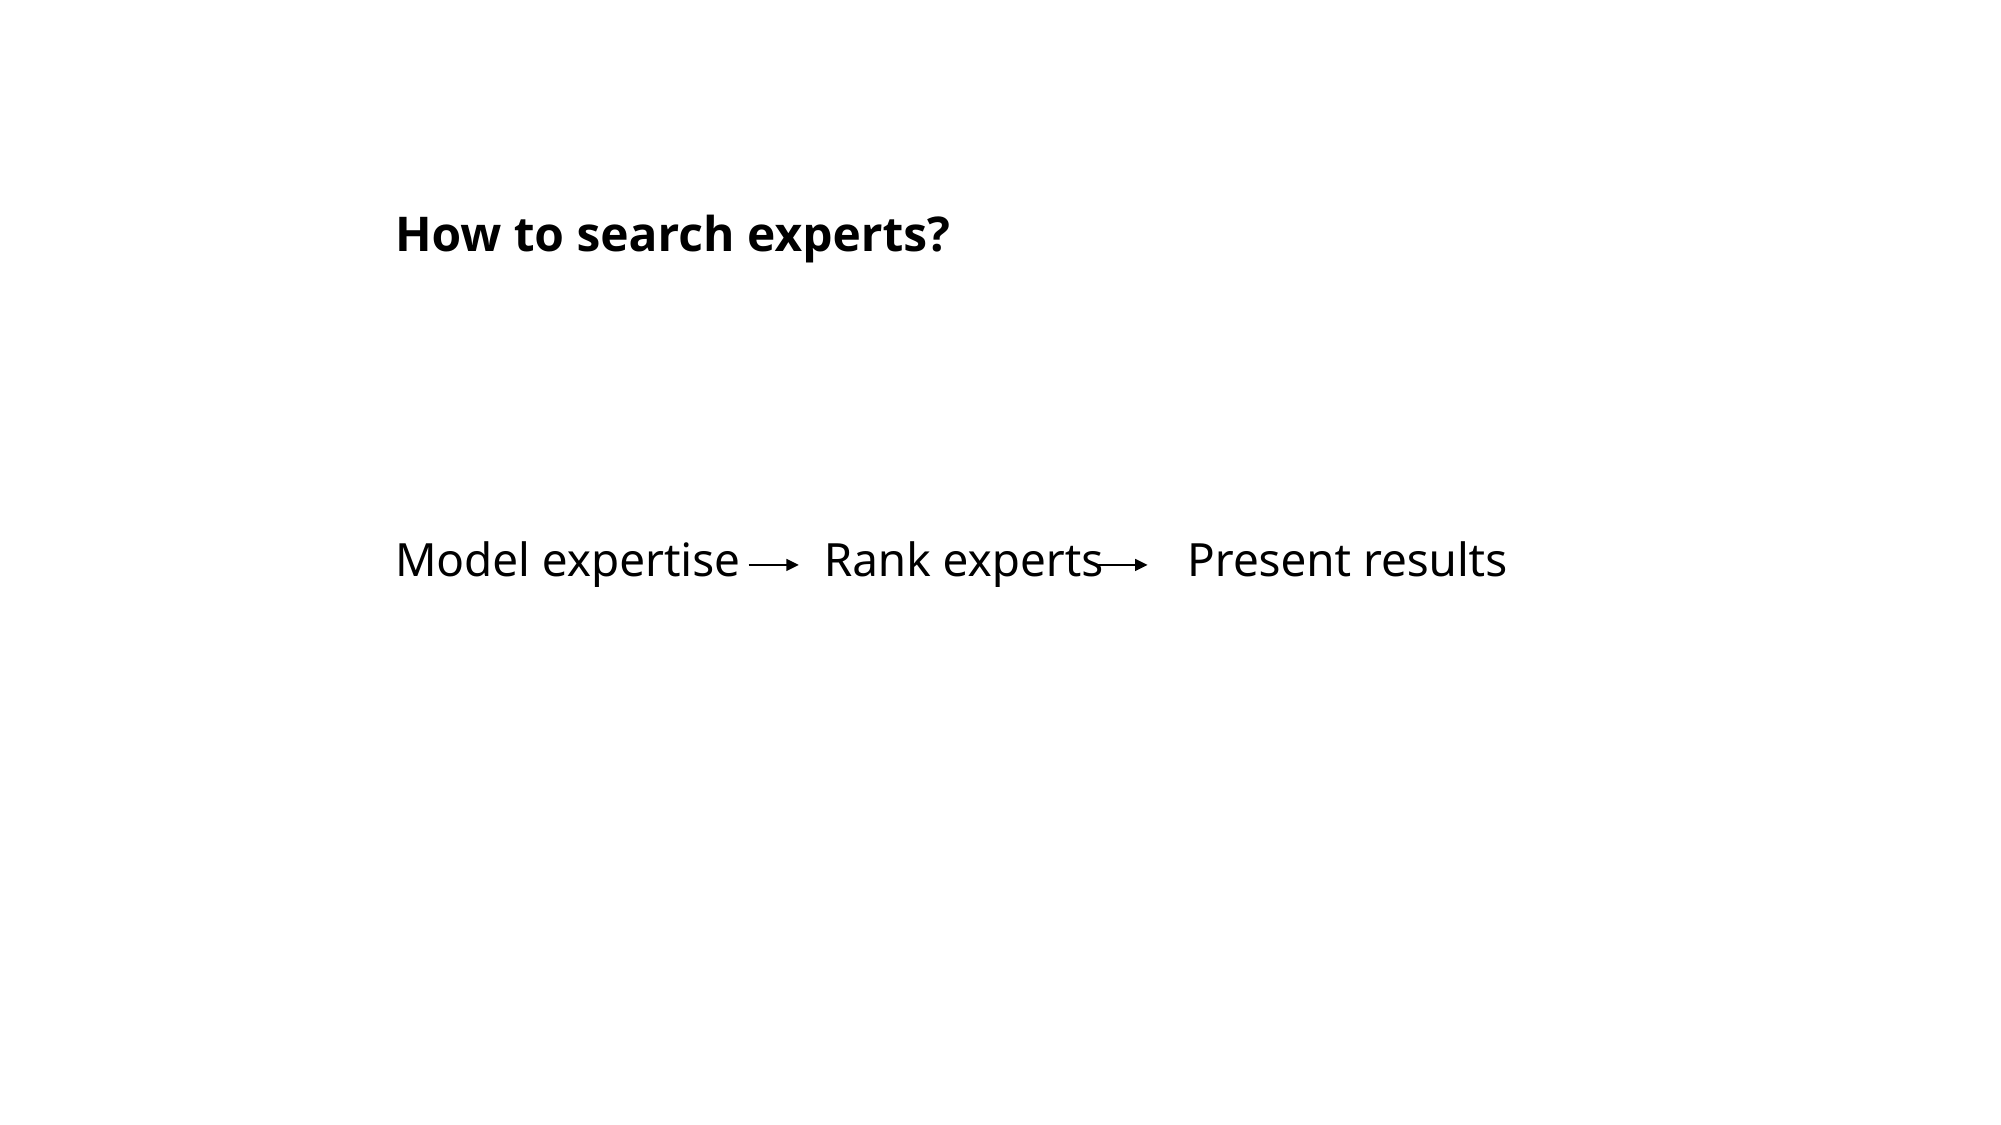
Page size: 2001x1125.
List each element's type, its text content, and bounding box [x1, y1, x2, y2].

list Model expertise Rank experts Present results [380, 401, 1621, 967]
title How to search experts? [380, 196, 1621, 401]
